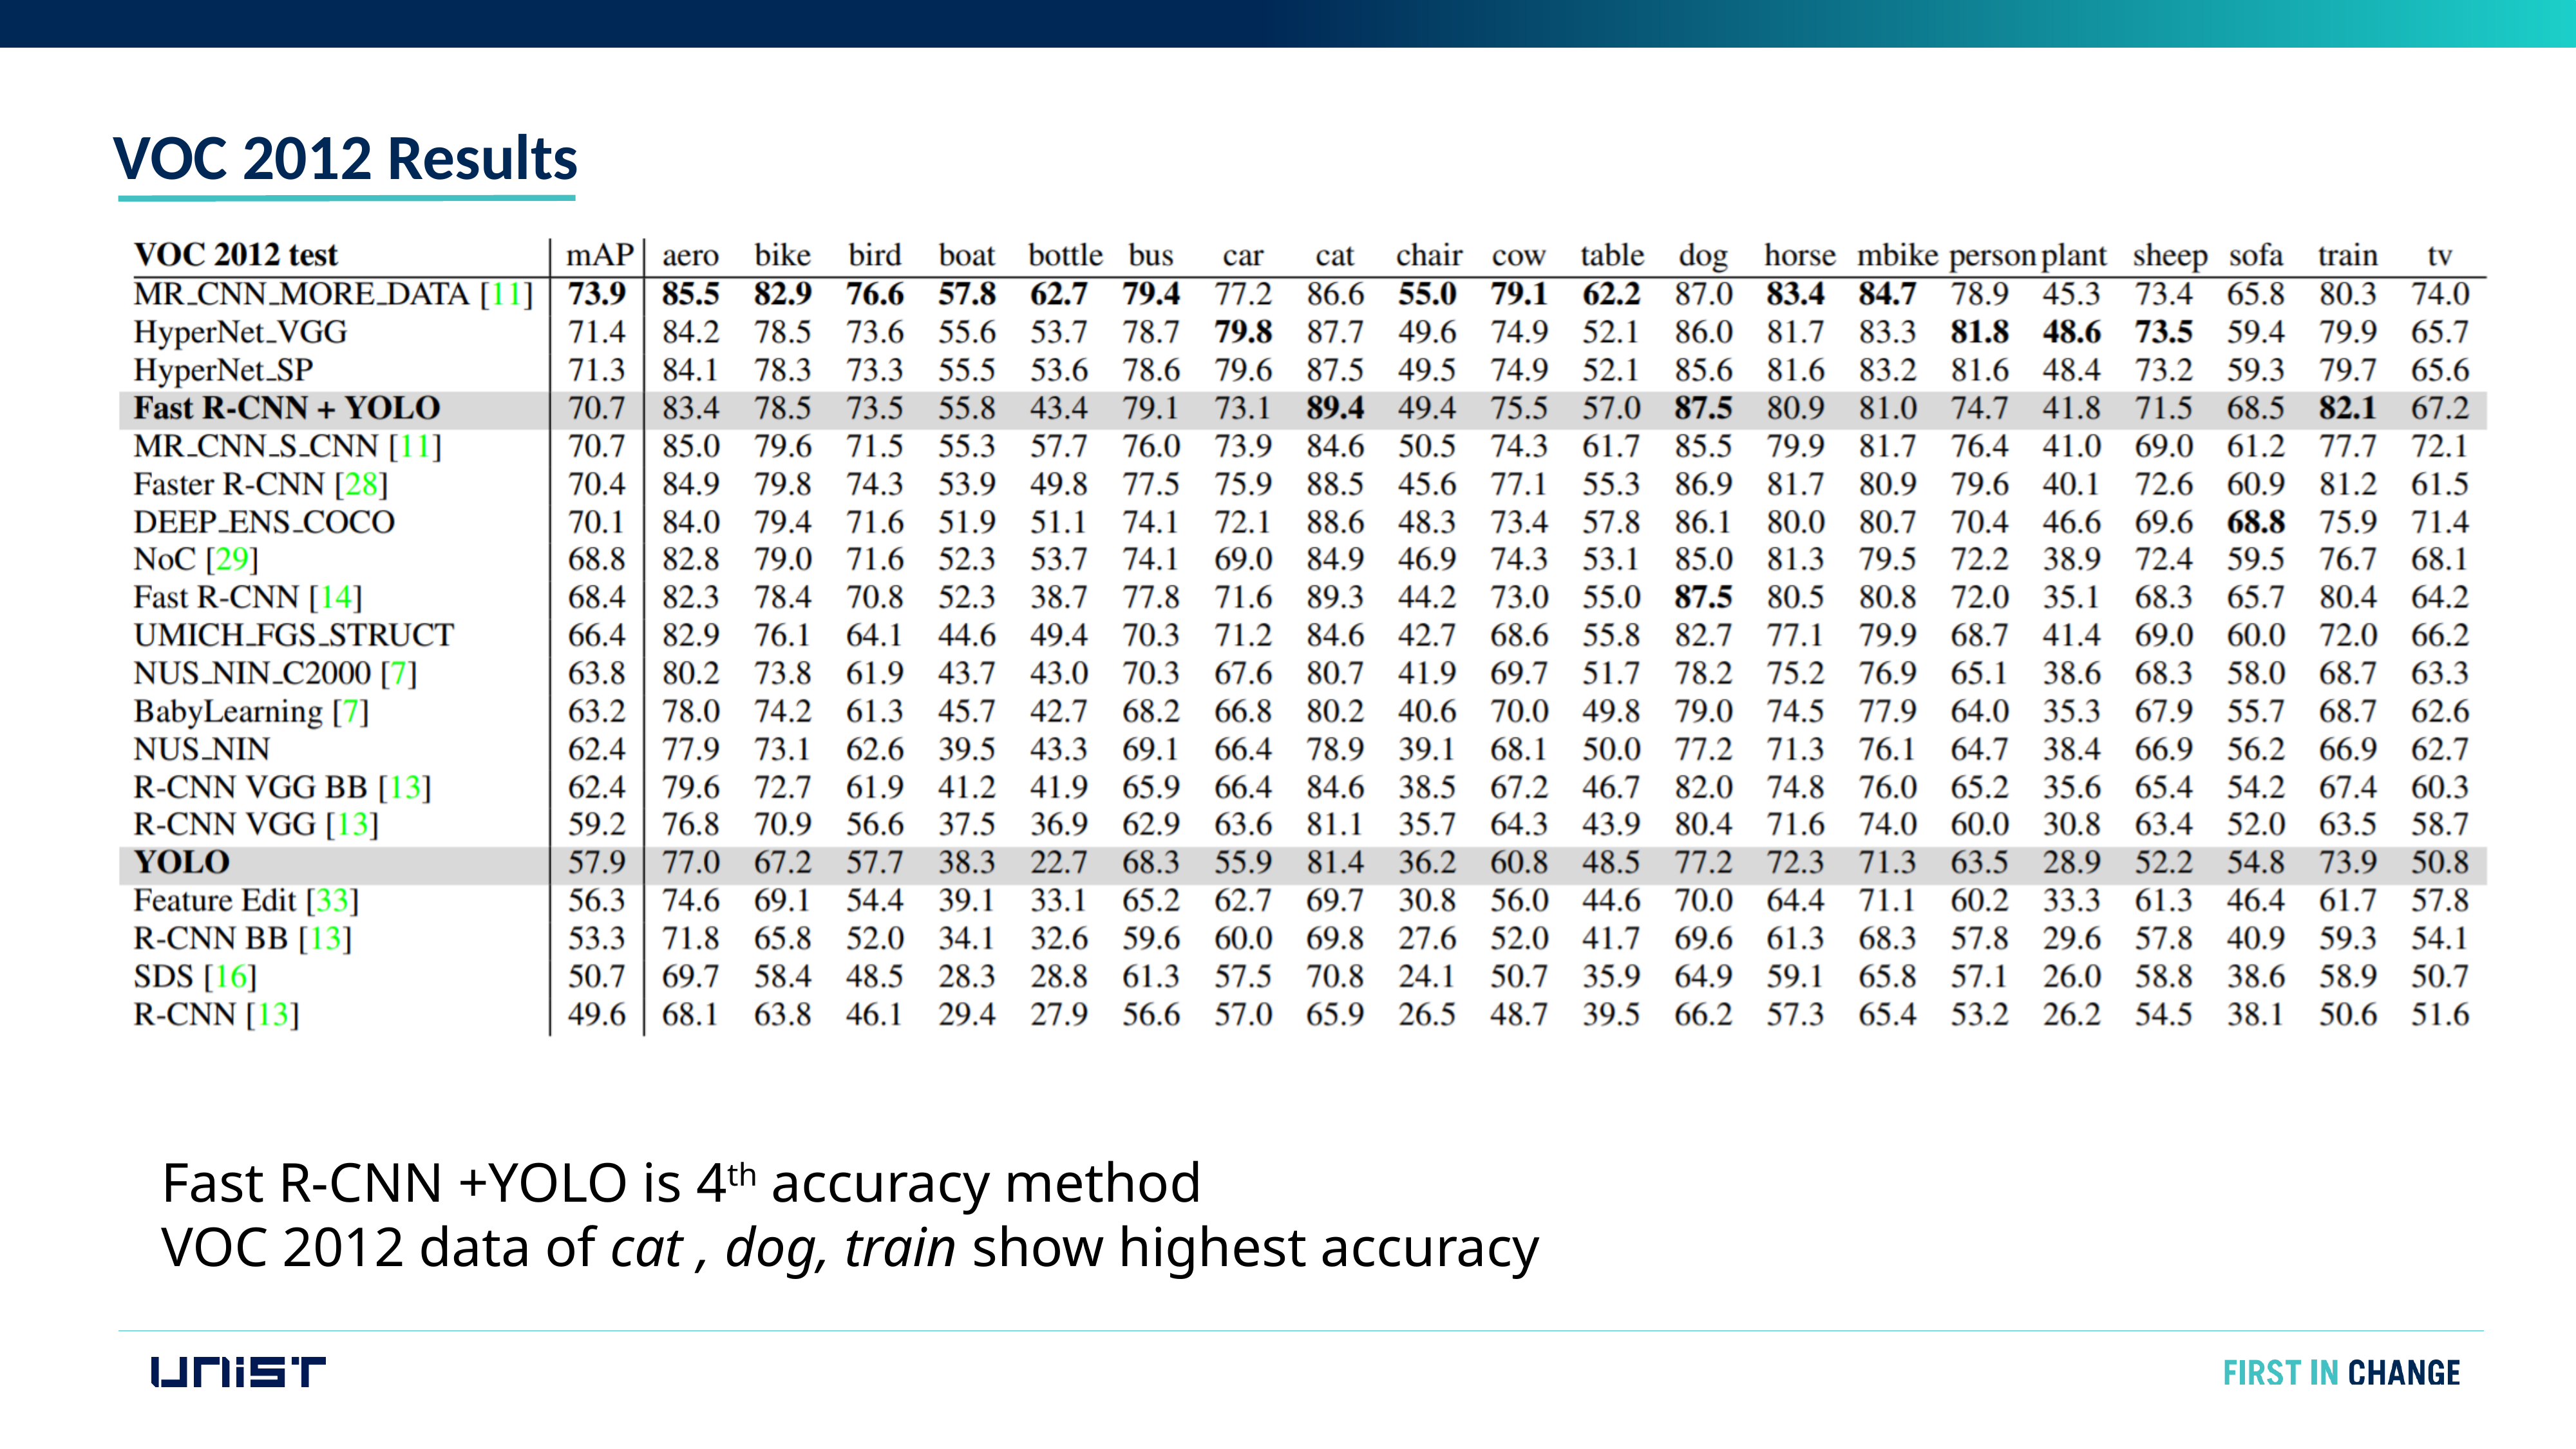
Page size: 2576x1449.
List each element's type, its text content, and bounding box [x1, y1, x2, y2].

text_box [0, 0, 2576, 48]
text_box Fast R-CNN +YOLO is 4th accuracy method VOC 2012 data of cat , dog, train show highest accuracy [151, 1143, 1749, 1282]
picture [111, 224, 2497, 1055]
picture [151, 1357, 326, 1387]
text_box VOC 2012 Results [104, 109, 1254, 197]
picture [2224, 1359, 2460, 1385]
